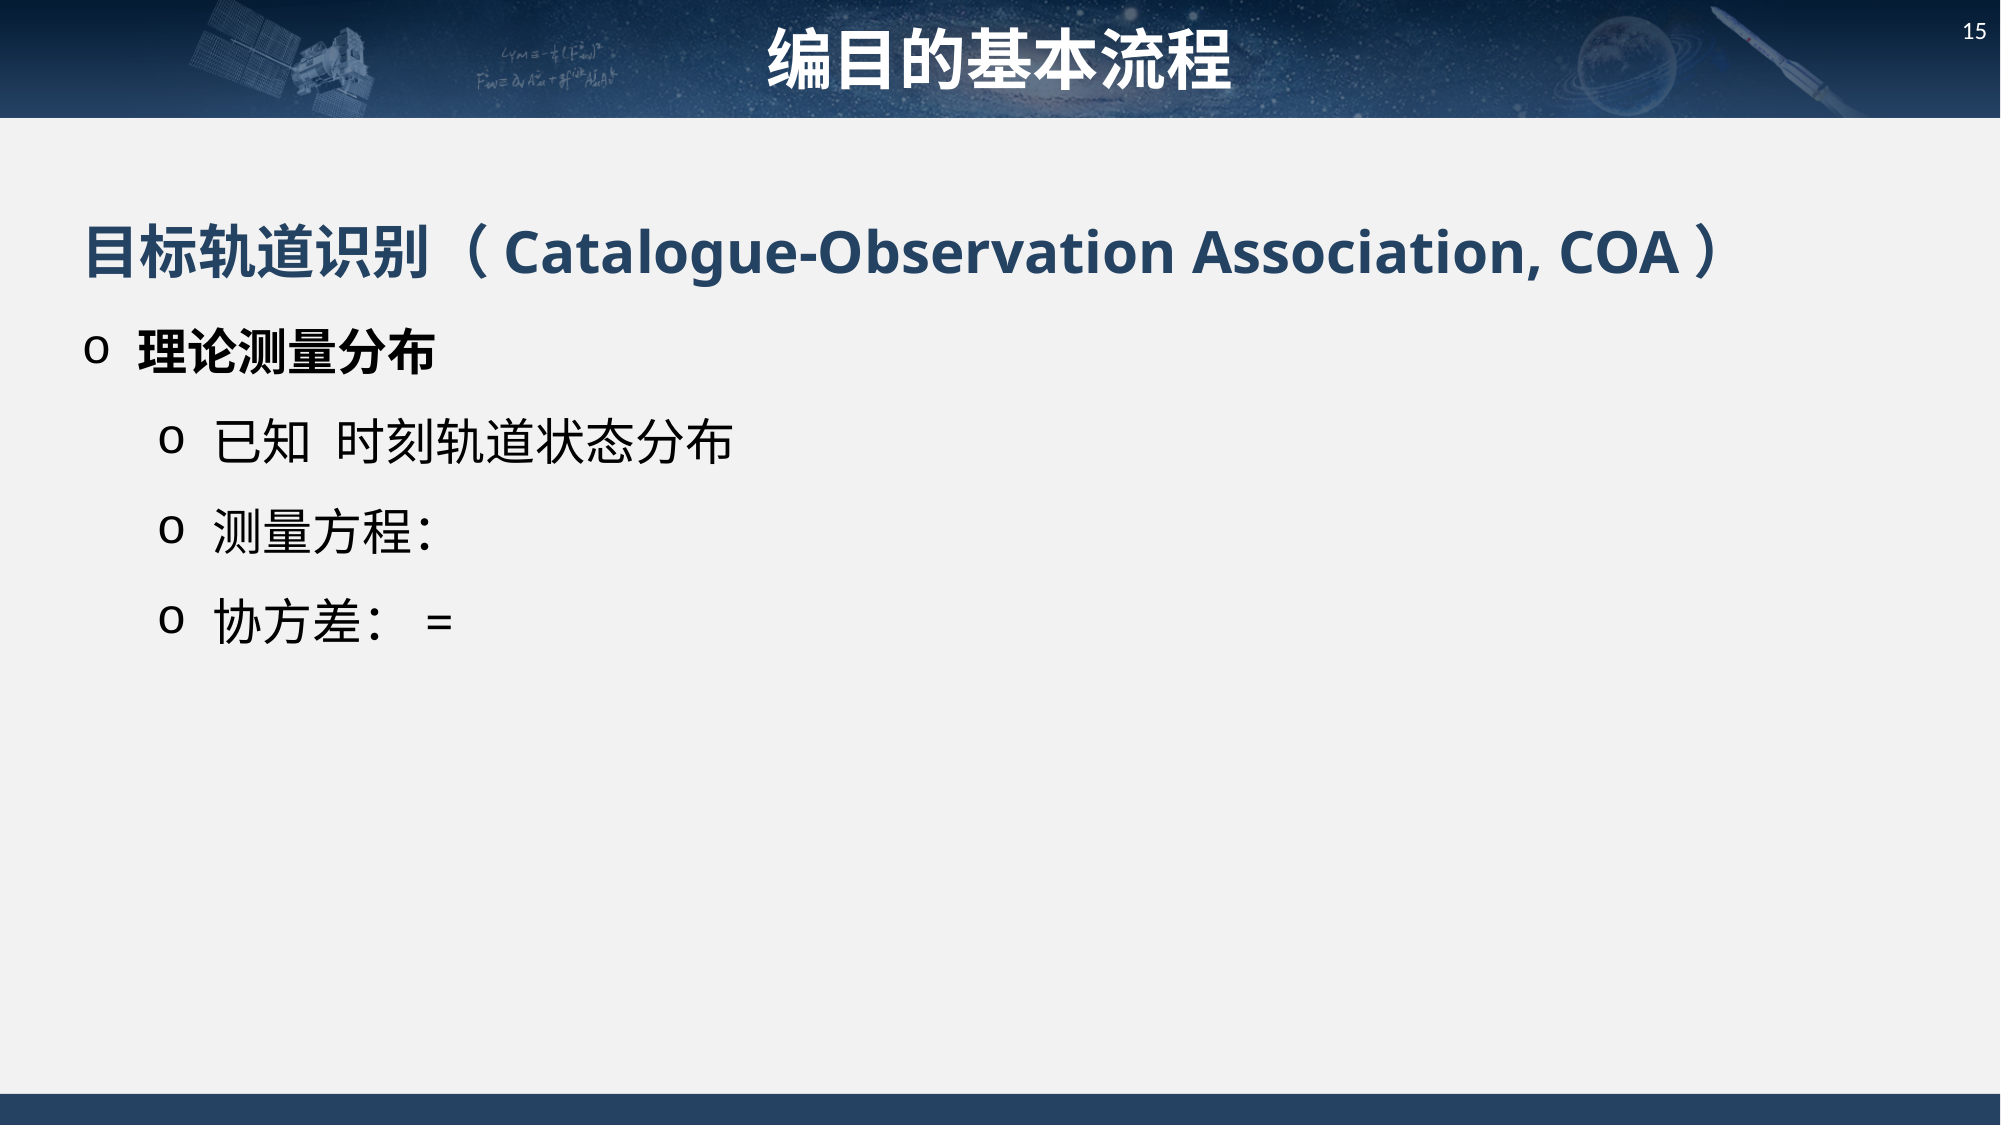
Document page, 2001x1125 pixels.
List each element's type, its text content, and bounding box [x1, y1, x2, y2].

text_box 目标轨道识别（Catalogue-Observation Association, COA） [66, 172, 1933, 293]
picture [0, 0, 2001, 118]
text_box 编目的基本流程 [0, 0, 2000, 117]
